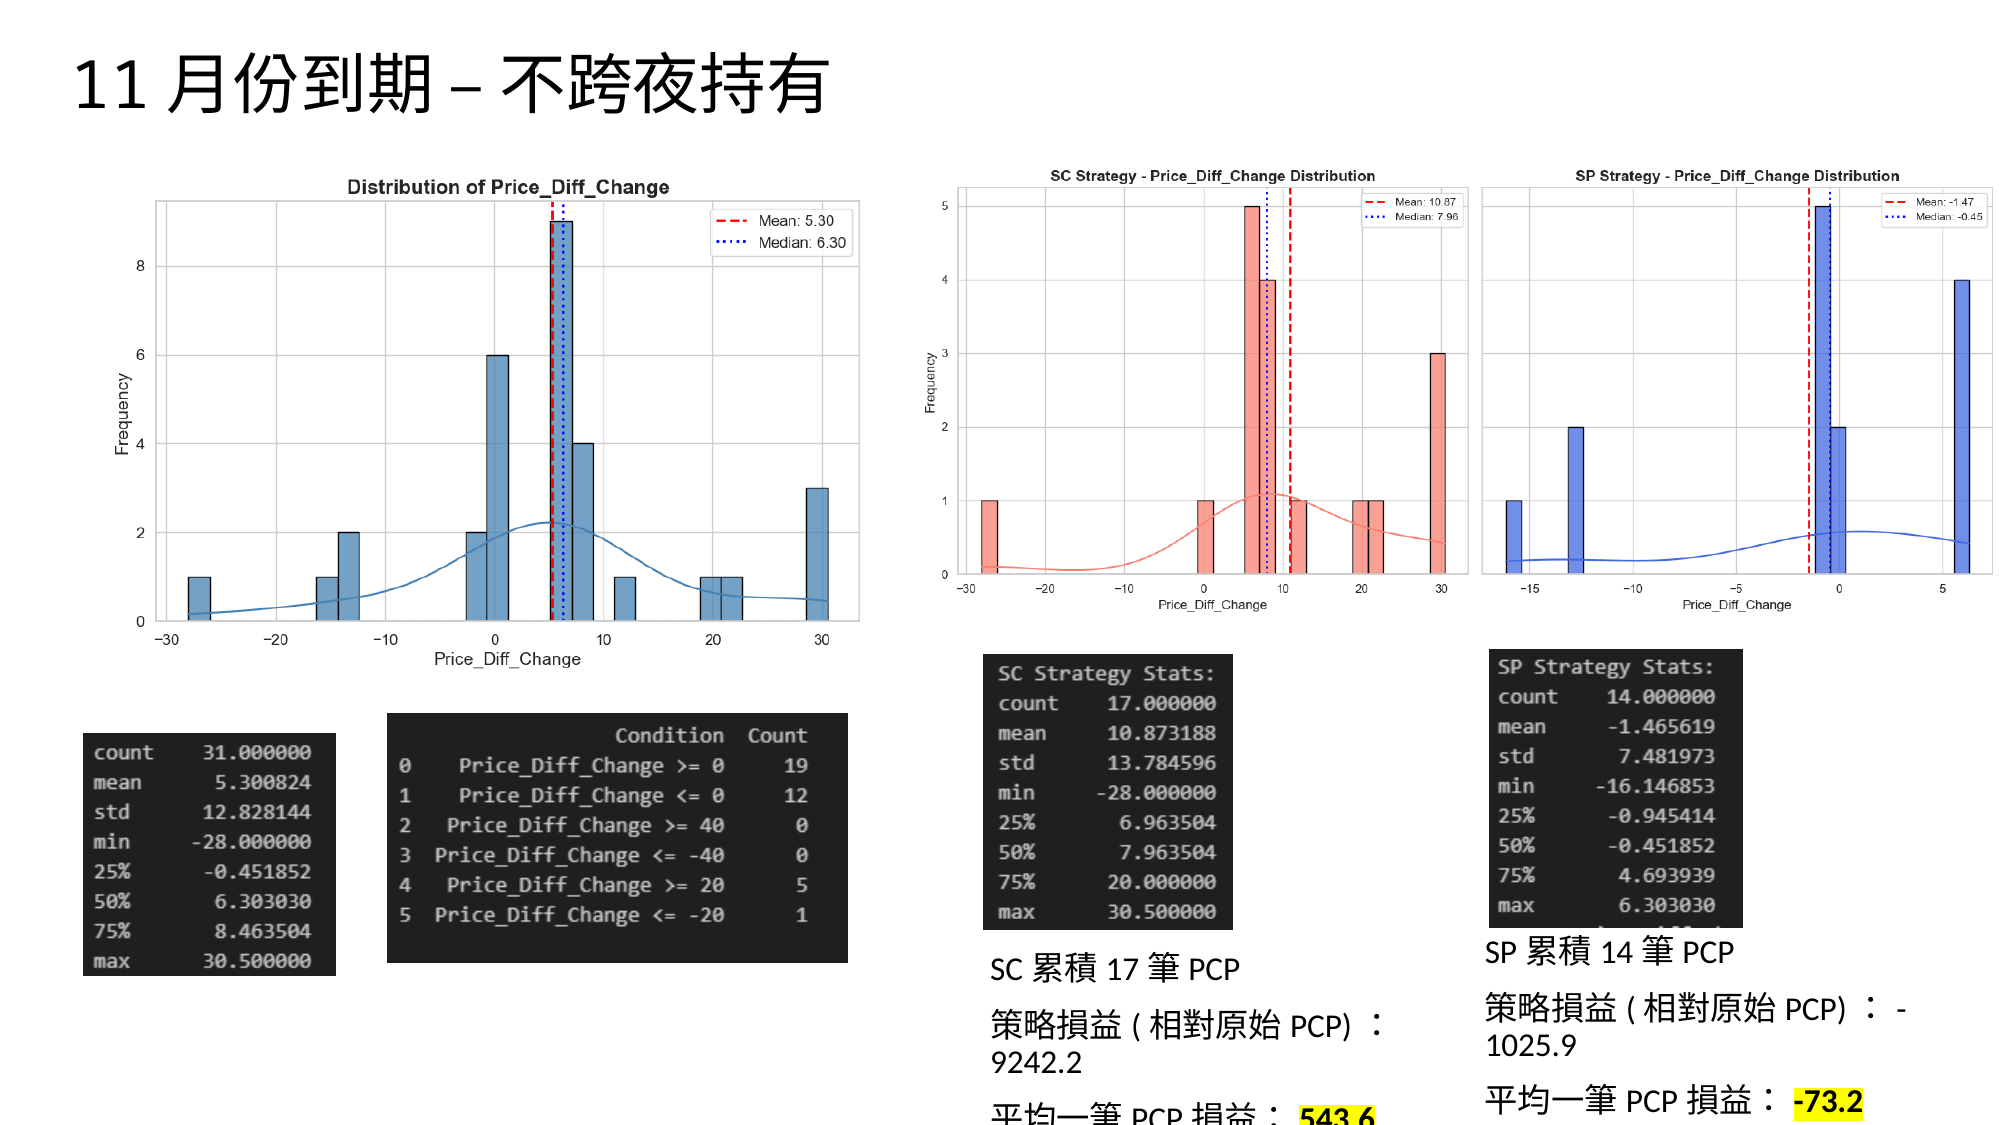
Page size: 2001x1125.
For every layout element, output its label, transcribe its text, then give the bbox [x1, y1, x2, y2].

text_box 11月份到期 – 不跨夜持有 [55, 0, 1781, 196]
list SC累積17筆PCP 策略損益(相對原始PCP)：9242.2 平均一筆PCP損益：543.6 [975, 944, 1469, 1125]
text_box SP累積14筆PCP 策略損益(相對原始PCP)：-1025.9 平均一筆PCP損益：-73.2 [1469, 927, 2000, 1125]
picture [1489, 649, 1743, 928]
picture [83, 733, 336, 976]
picture [917, 162, 2000, 619]
picture [386, 713, 848, 963]
picture [105, 170, 868, 677]
picture [983, 654, 1233, 930]
